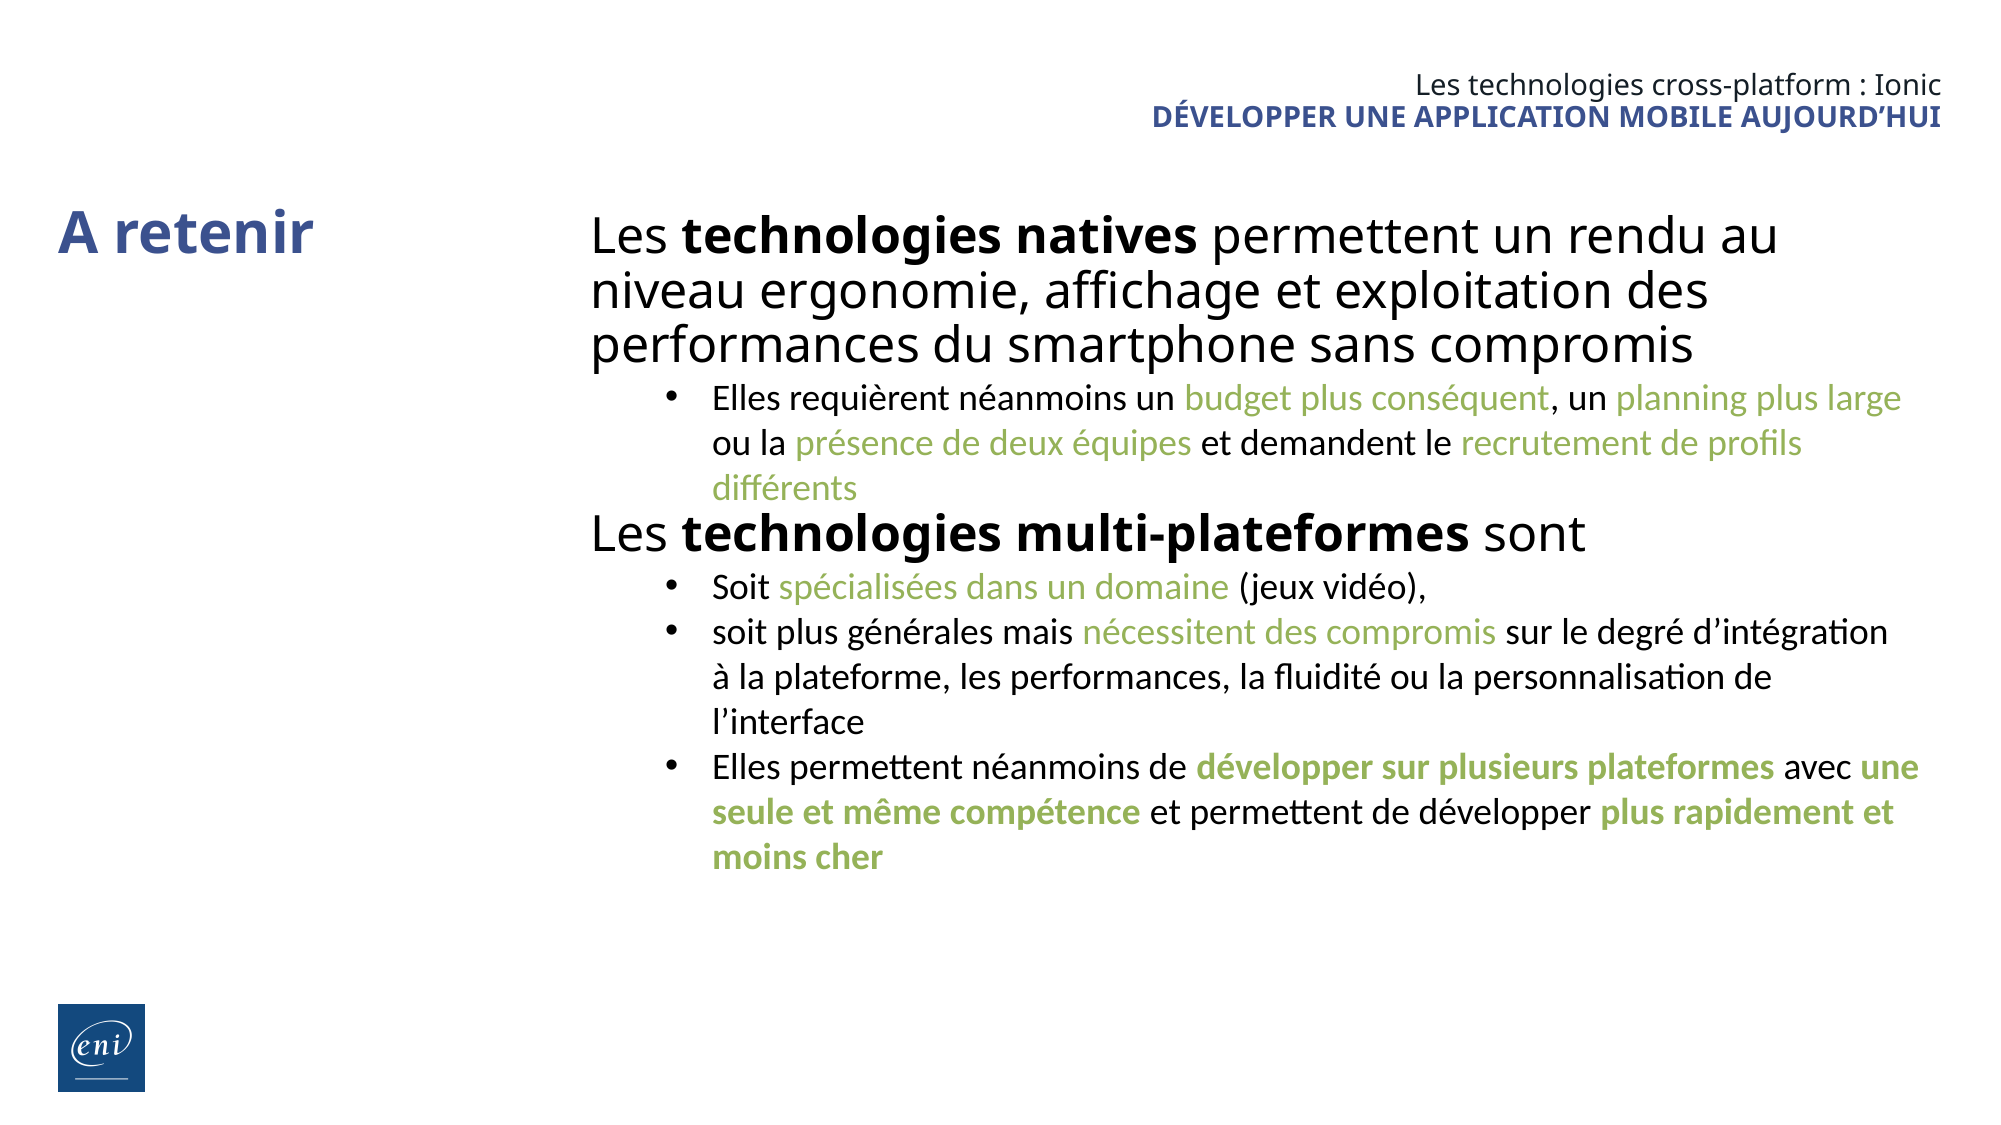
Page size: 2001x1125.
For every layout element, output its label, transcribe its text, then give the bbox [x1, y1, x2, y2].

text_box A retenir [58, 203, 526, 929]
text_box Les technologies cross-platform : Ionic Développer une application mobile aujourd’hui [627, 70, 1942, 160]
text_box Les technologies natives permettent un rendu au niveau ergonomie, affichage et exploitation des performances du smartphone sans compromis Elles requièrent néanmoins un budget plus conséquent, un planning plus large ou la présence de deux équipes et demandent le recrutement de profils différents Les technologies multi-plateformes sont Soit spécialisées dans un domaine (jeux vidéo), soit plus générales mais nécessitent des compromis sur le degré d’intégration à la plateforme, les performances, la fluidité ou la personnalisation de l’interface Elles permettent néanmoins de développer sur plusieurs plateformes avec une seule et même compétence et permettent de développer plus rapidement et moins cher [575, 203, 1942, 885]
picture [58, 1004, 145, 1092]
